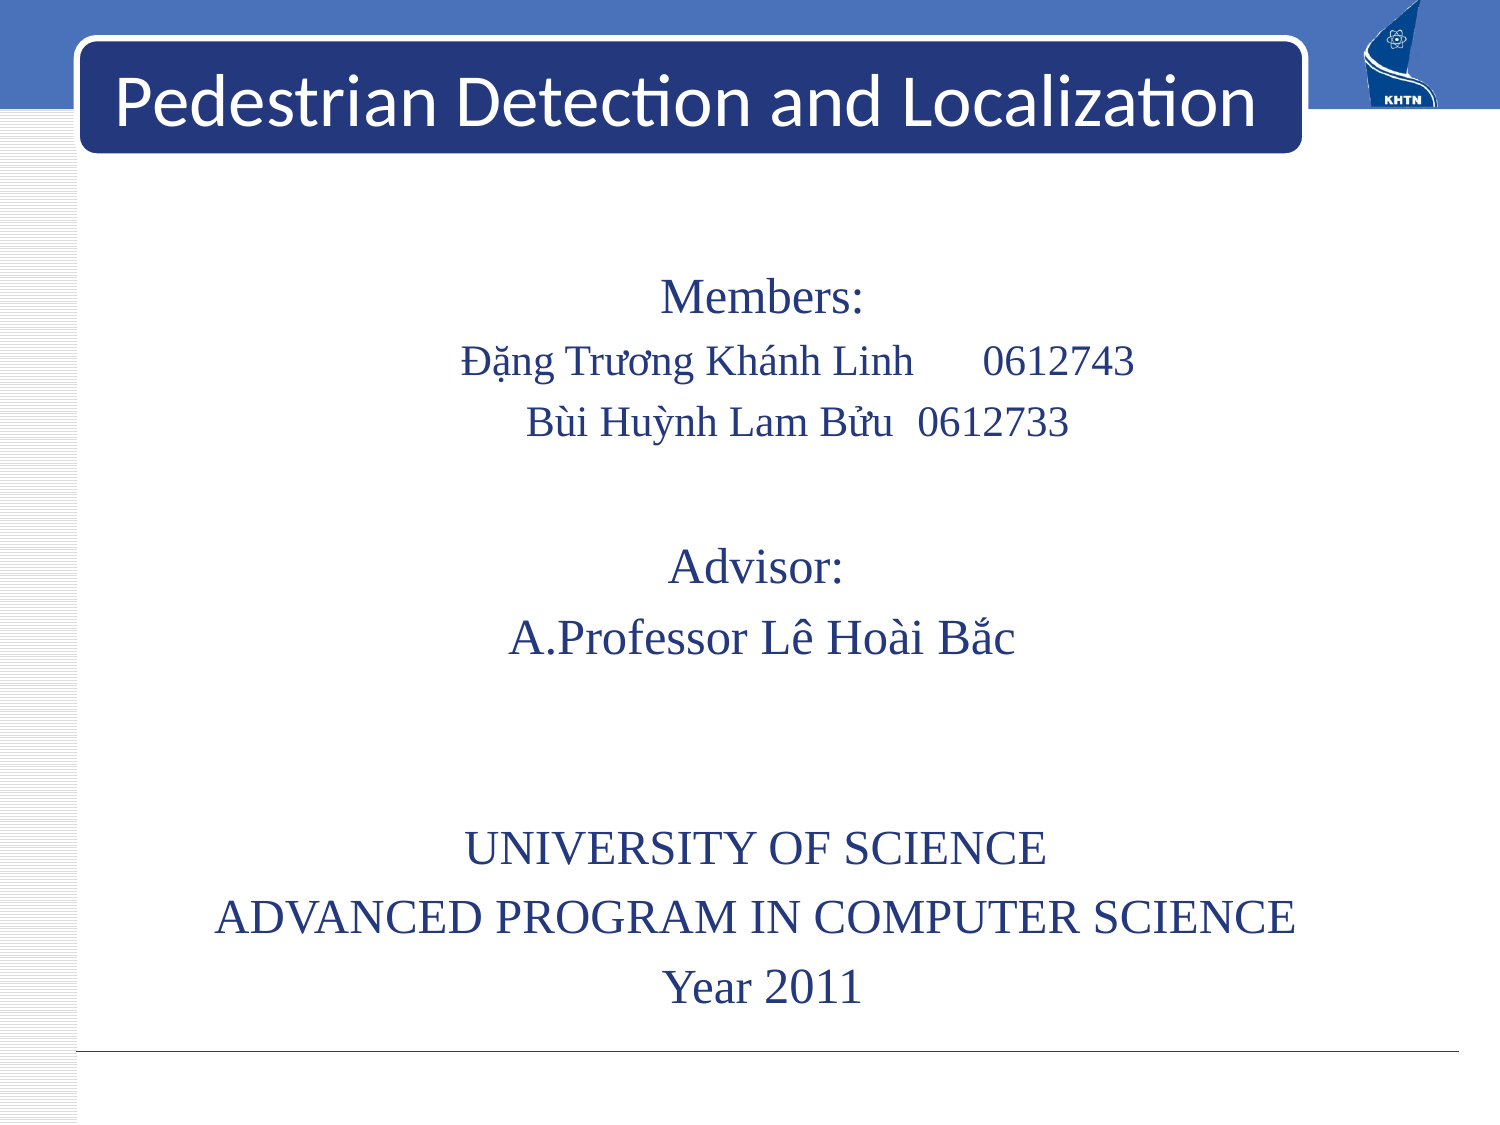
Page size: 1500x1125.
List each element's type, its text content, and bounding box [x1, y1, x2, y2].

picture [1313, 0, 1490, 50]
title Pedestrian Detection and Localization [99, 50, 1500, 143]
list Members: Đặng Trương Khánh Linh 0612743 Bùi Huỳnh Lam Bửu 0612733 Advisor: A.Professor Lê Hoài Bắc UNIVERSITY OF SCIENCE ADVANCED PROGRAM IN COMPUTER SCIENCE Year 2011 [50, 254, 1475, 1025]
